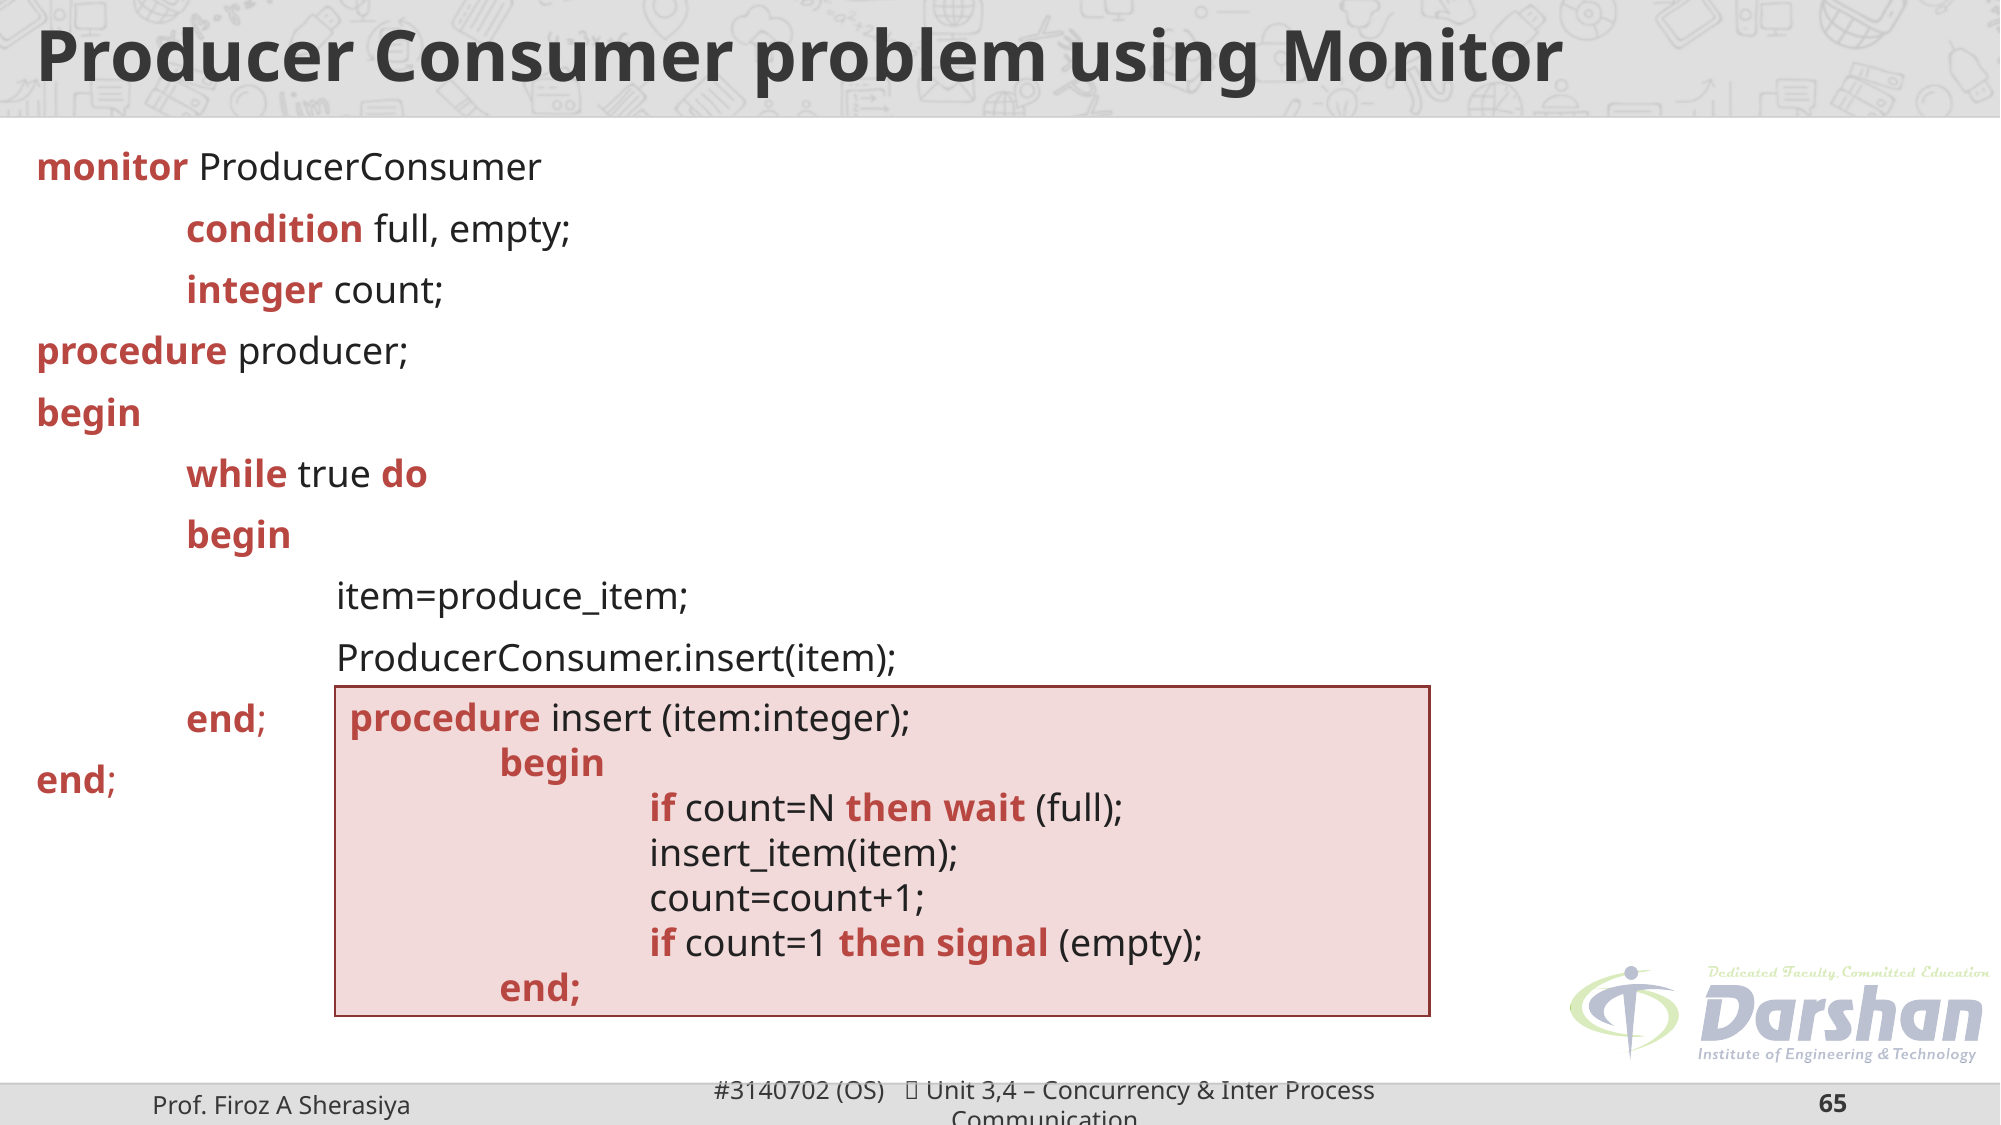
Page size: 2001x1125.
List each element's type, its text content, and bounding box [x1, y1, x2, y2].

title Producer Consumer problem using Monitor [0, 0, 2000, 117]
text_box full [1570, 966, 1990, 1063]
text_box monitor ProducerConsumer condition full, empty; integer count; procedure producer; begin while true do begin item=produce_item; ProducerConsumer.insert(item); end; end; [21, 141, 1981, 1059]
text_box procedure insert (item:integer); begin if count=N then wait (full); insert_item(item); count=count+1; if count=1 then signal (empty); end; [334, 685, 1431, 1017]
